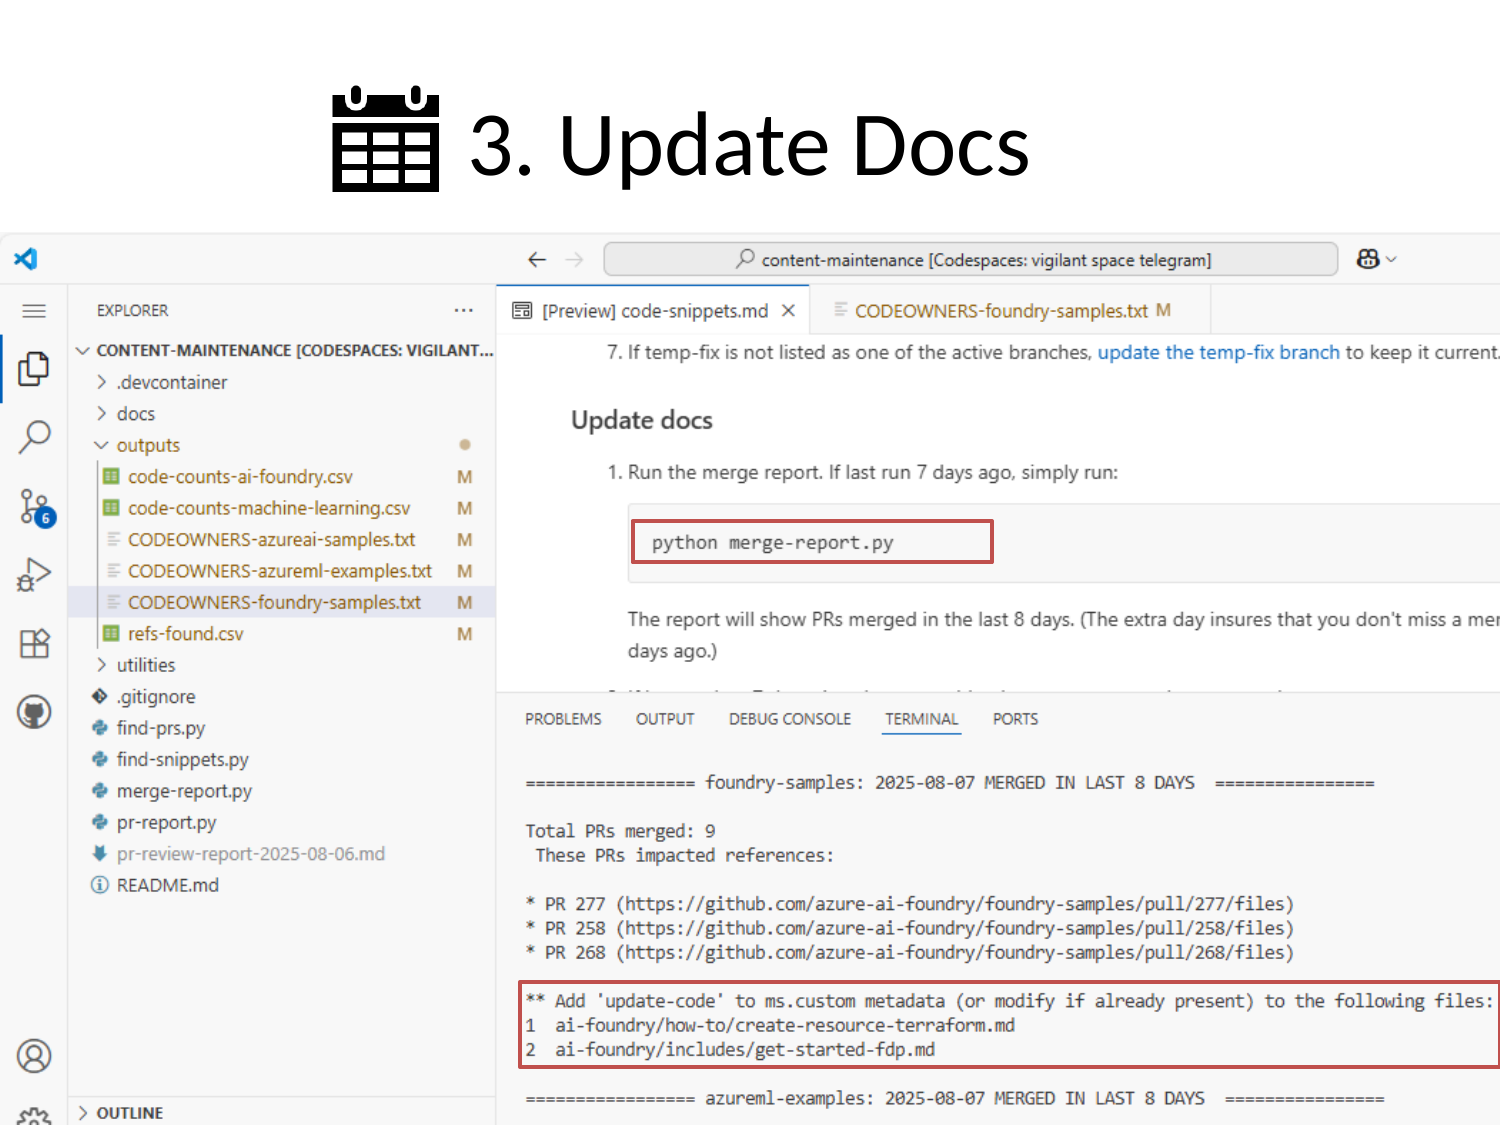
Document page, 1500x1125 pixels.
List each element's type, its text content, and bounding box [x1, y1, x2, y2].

title 3. Update Docs [75, 45, 1425, 230]
picture [310, 63, 461, 214]
picture [0, 232, 1500, 1125]
